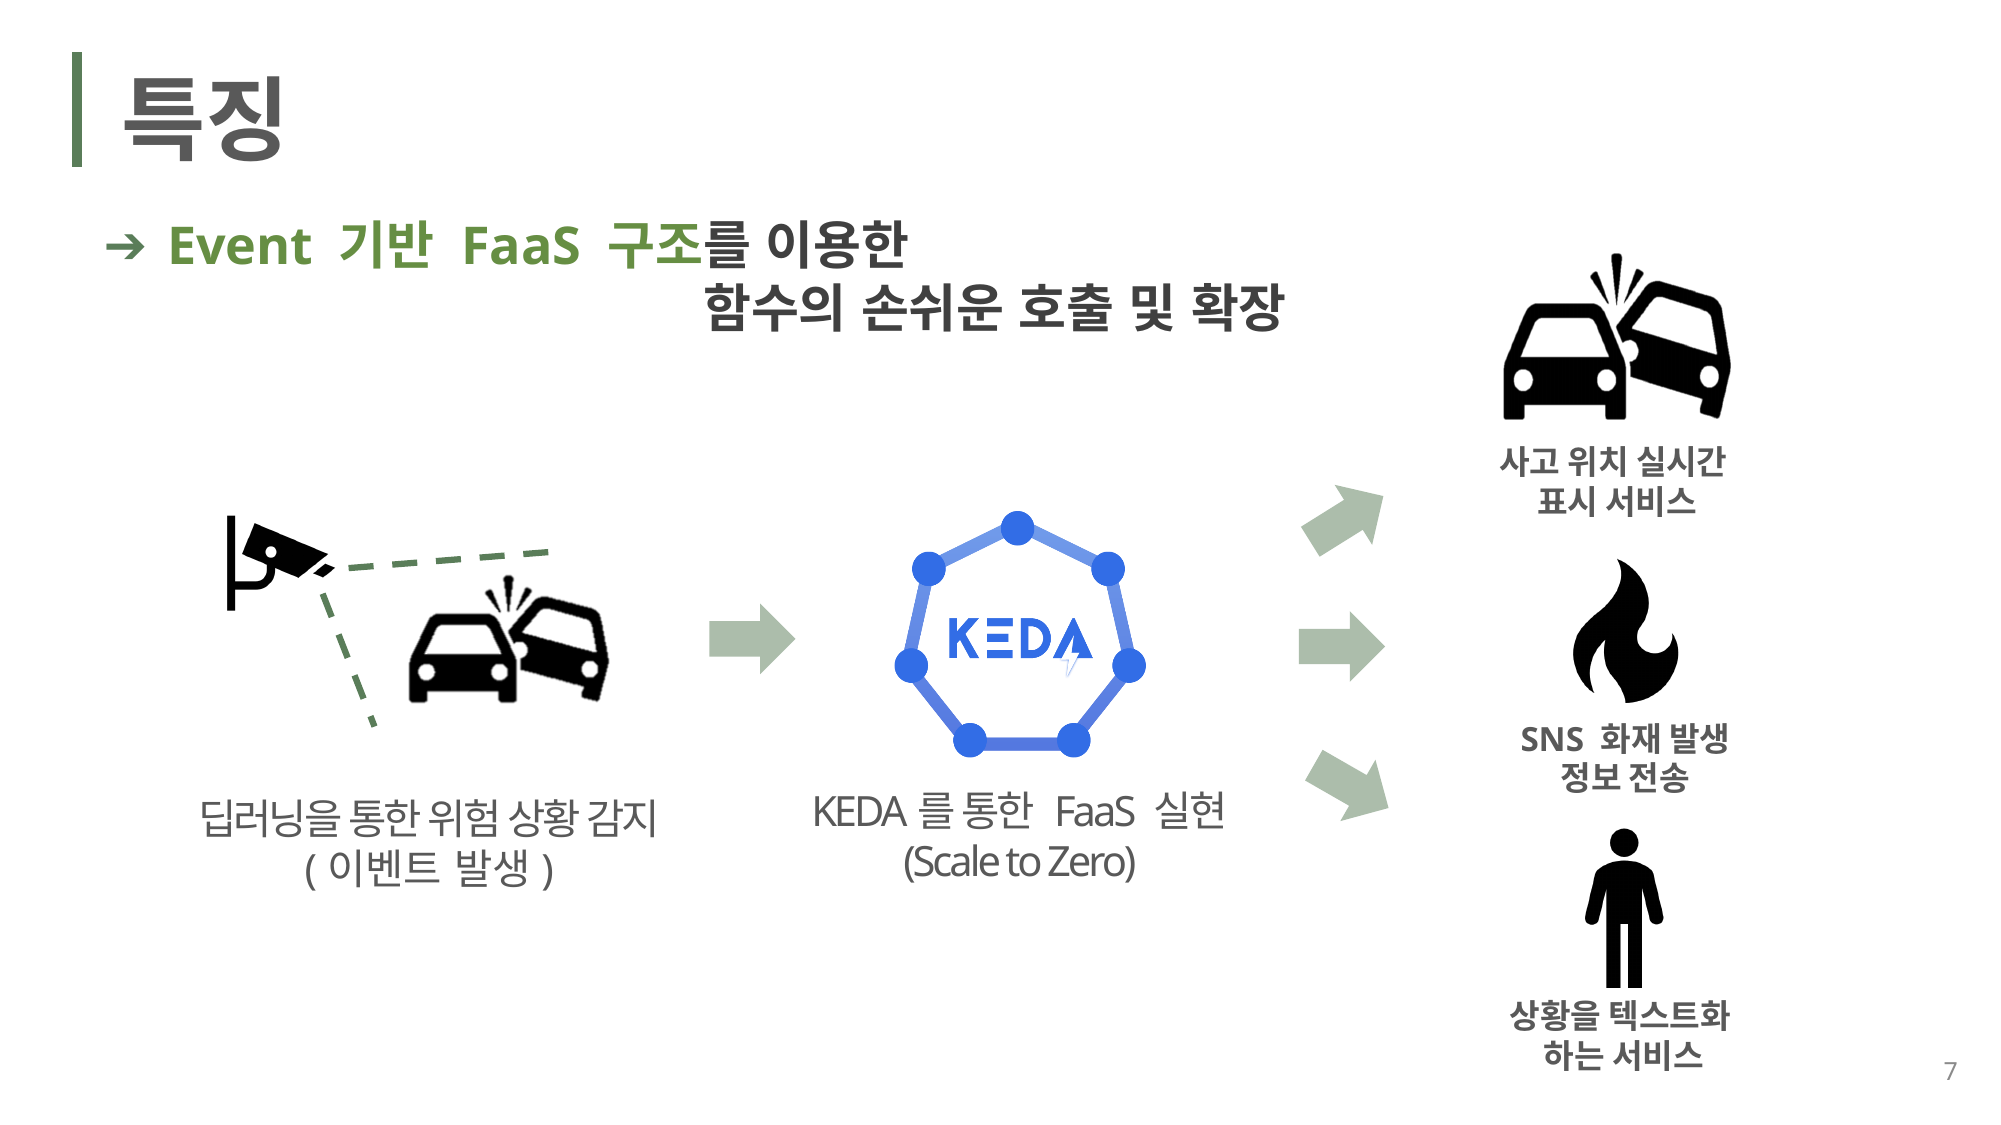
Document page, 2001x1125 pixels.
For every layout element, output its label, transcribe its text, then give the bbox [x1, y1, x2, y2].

slide_number 7 [1522, 1042, 1973, 1103]
text_box Event 기반 FaaS 구조를 이용한 함수의 손쉬운 호출 및 확장 [77, 197, 168, 353]
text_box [168, 166, 1821, 1084]
text_box 특징 [106, 41, 1071, 197]
